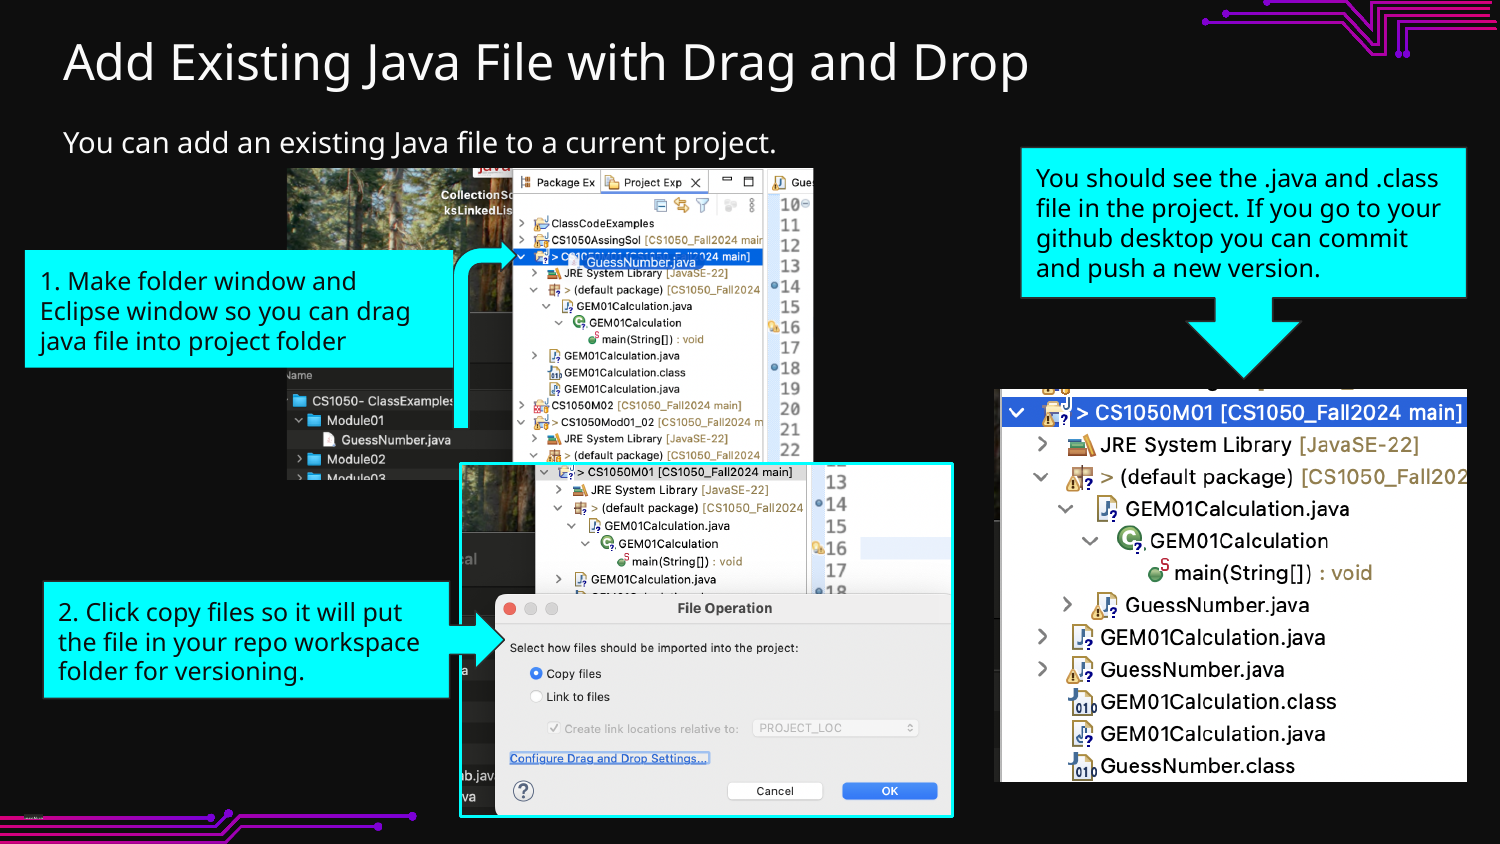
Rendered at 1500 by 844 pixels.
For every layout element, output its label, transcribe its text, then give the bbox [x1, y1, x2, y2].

list You can add an existing Java file to a current project. [48, 109, 1500, 175]
text_box You should see the .java and .class file in the project. If you go to your github desktop you can commit and push a new version. [1020, 147, 1467, 380]
picture [994, 388, 1467, 782]
title Add Existing Java File with Drag and Drop [48, 15, 1312, 109]
picture [24, 814, 44, 819]
text_box 2. Click copy files so it will put the file in your repo workspace folder for versioning. [43, 581, 456, 699]
picture [286, 167, 952, 815]
text_box 1. Make folder window and Eclipse window so you can drag java file into project folder [24, 250, 281, 368]
